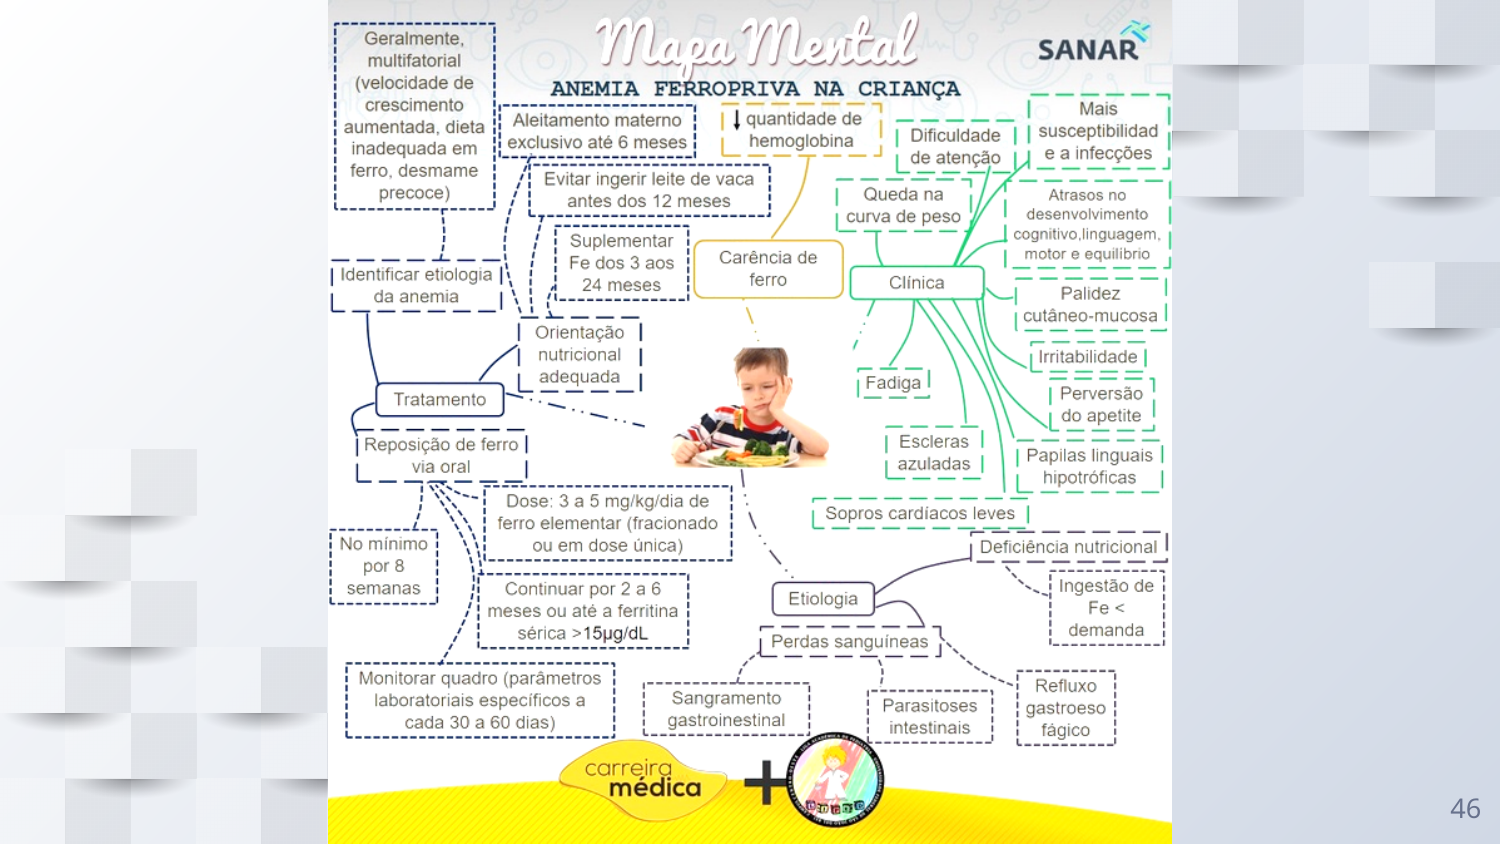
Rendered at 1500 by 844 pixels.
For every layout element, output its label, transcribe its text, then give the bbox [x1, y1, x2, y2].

slide_number 46 [1431, 776, 1500, 844]
picture [0, 0, 1500, 844]
picture [1369, 262, 1500, 348]
